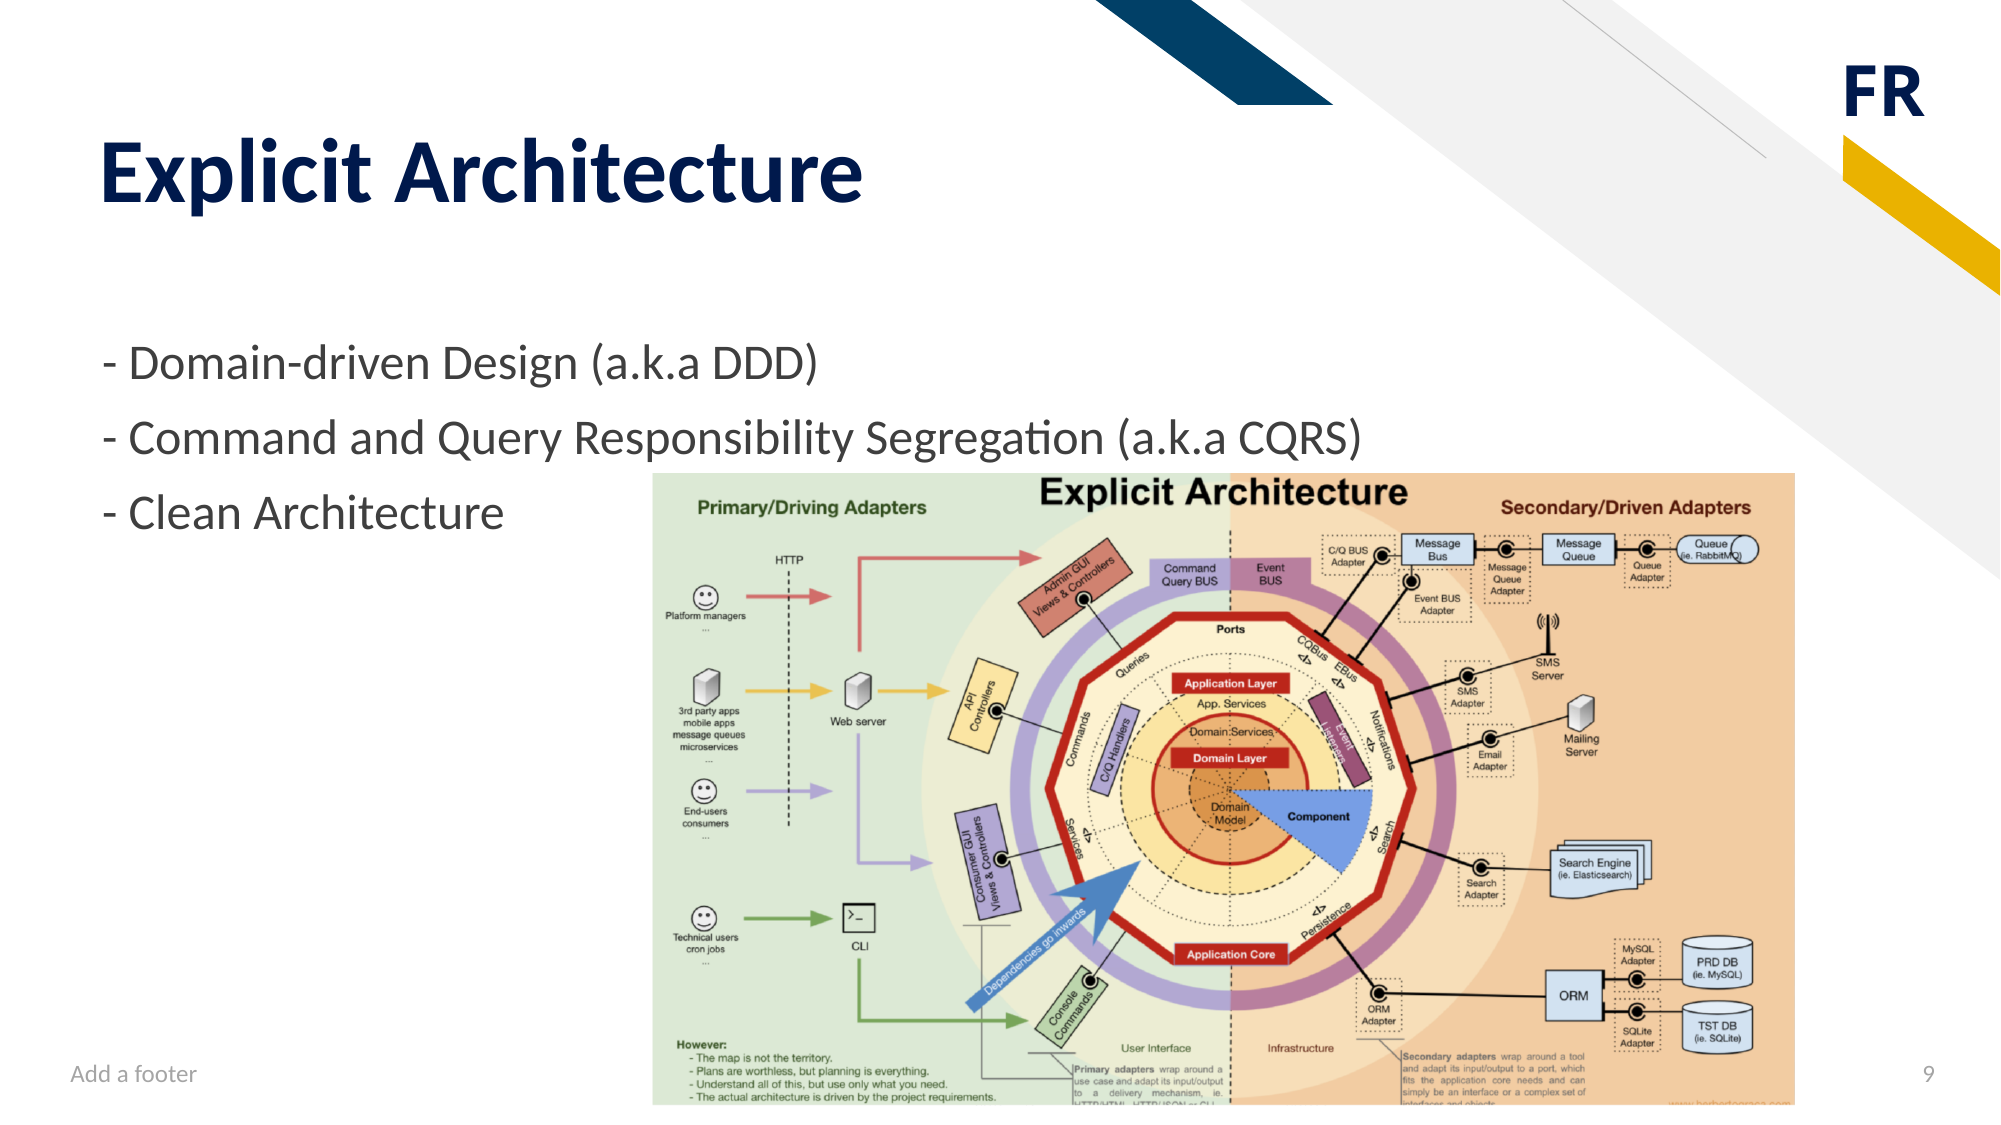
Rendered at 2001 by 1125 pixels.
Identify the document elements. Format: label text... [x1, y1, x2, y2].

picture [652, 473, 1795, 1106]
footer Add a footer [55, 1042, 652, 1103]
list - Domain-driven Design (a.k.a DDD) - Command and Query Responsibility Segregation (a.k.a CQRS) - Clean Architecture [87, 329, 1487, 999]
slide_number 9 [1828, 1042, 1950, 1103]
title Explicit Architecture [85, 34, 1453, 223]
